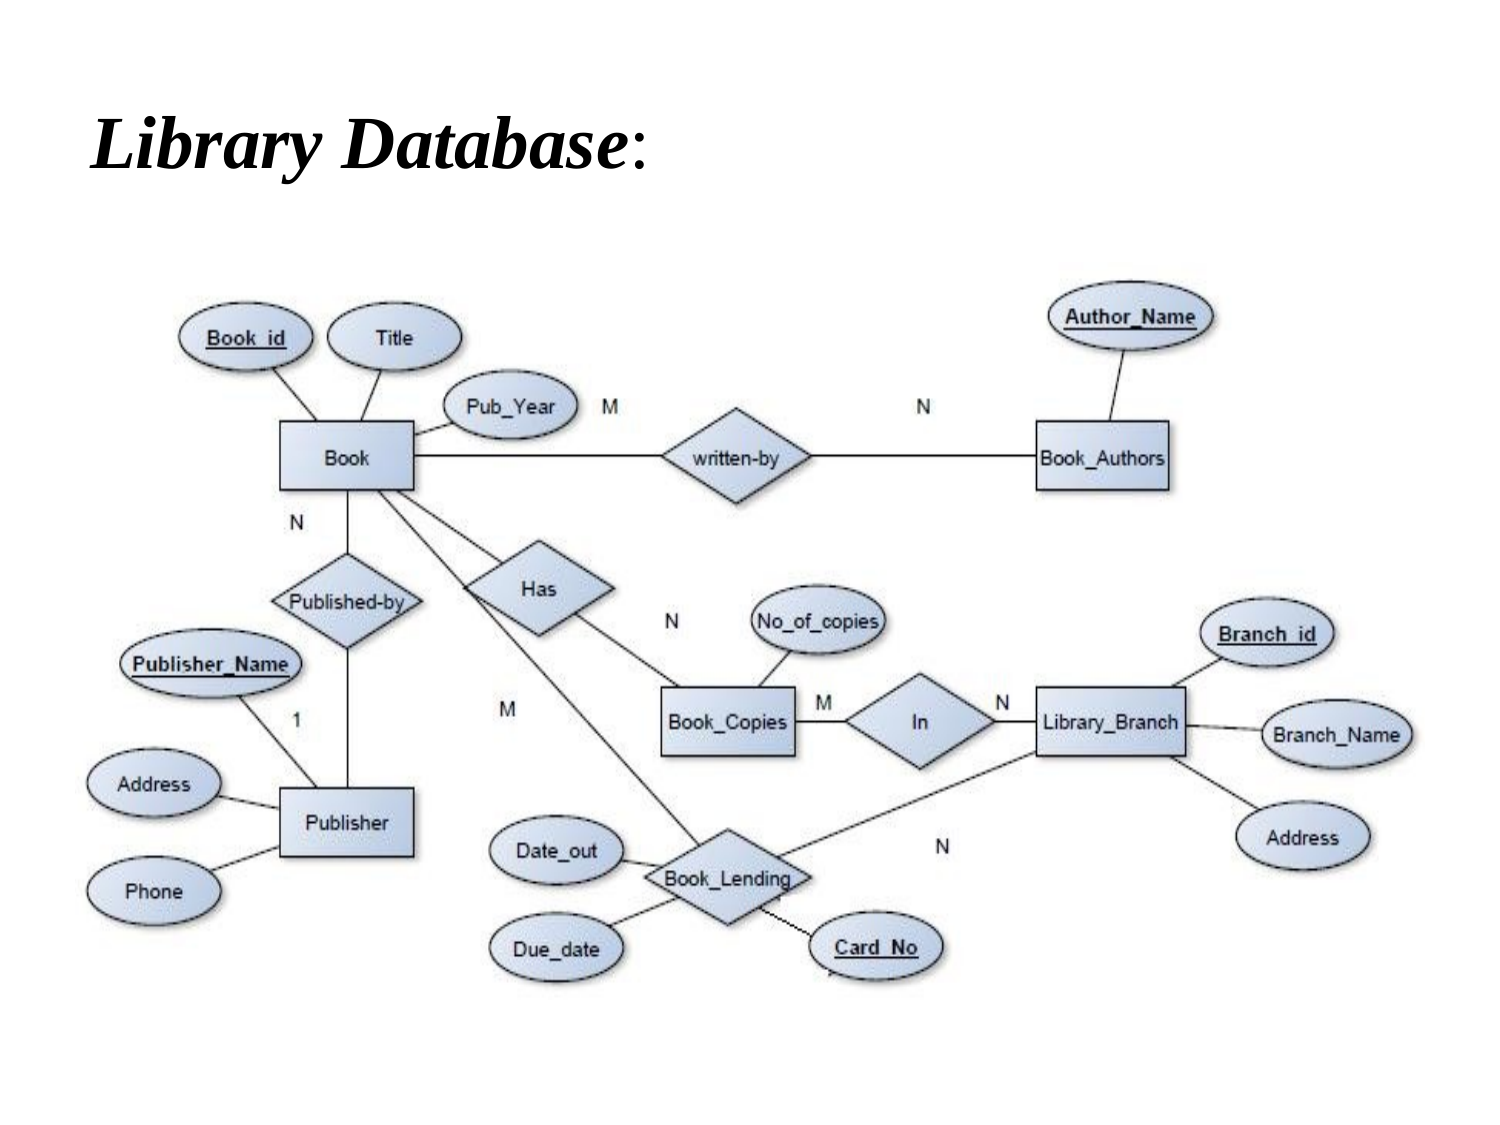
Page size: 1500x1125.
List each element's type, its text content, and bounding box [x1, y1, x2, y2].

title Library Database: [75, 45, 1425, 233]
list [74, 262, 1426, 1001]
